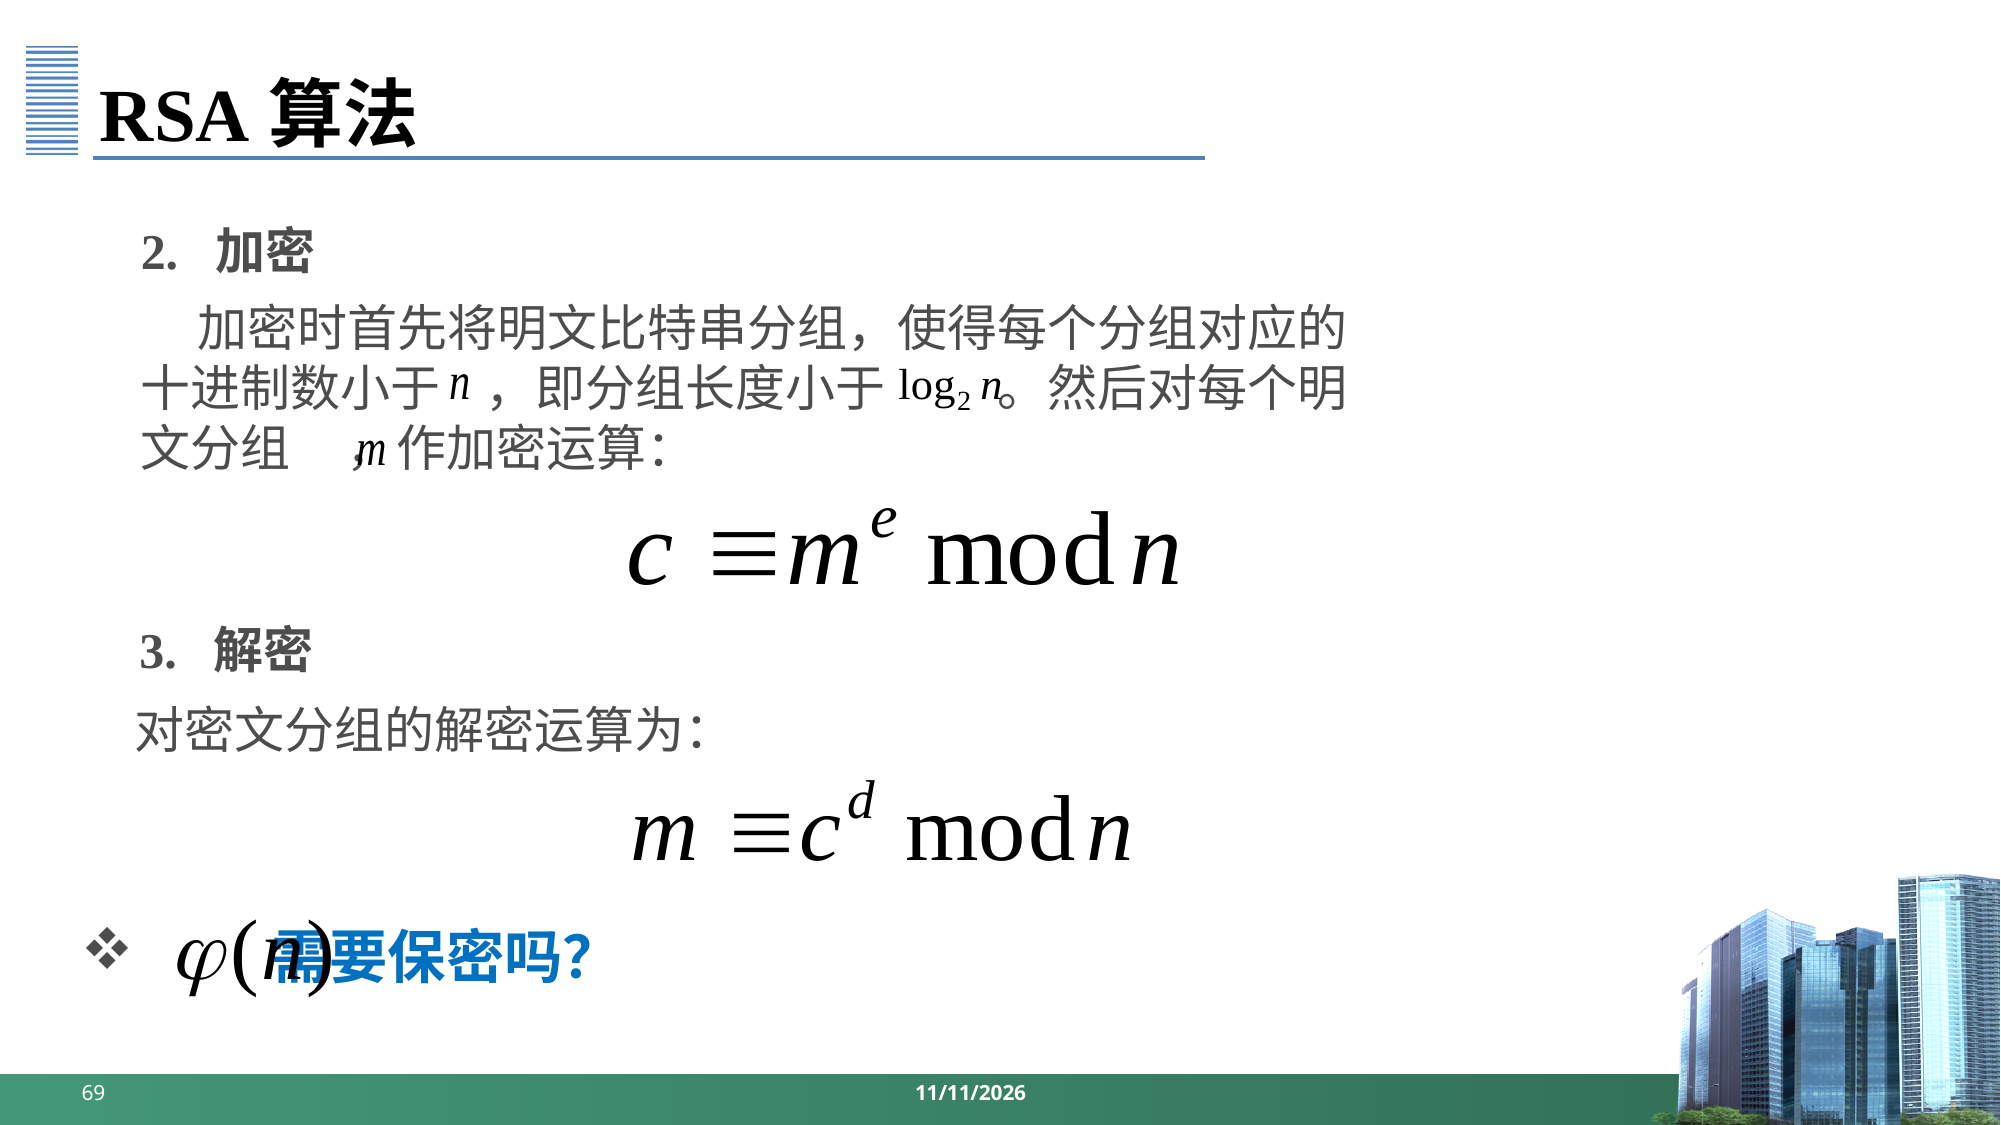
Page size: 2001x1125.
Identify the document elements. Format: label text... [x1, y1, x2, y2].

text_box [349, 430, 396, 479]
text_box 对密文分组的解密运算为： [85, 691, 1315, 766]
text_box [891, 355, 1013, 420]
picture [25, 46, 78, 155]
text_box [611, 470, 1206, 612]
text_box 3. 解密 [112, 610, 588, 686]
text_box 2. 加密 [113, 211, 589, 287]
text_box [617, 759, 1153, 885]
text_box 加密时首先将明文比特串分组，使得每个分组对应的十进制数小于 ，即分组长度小于 。然后对每个明文分组 ，作加密运算： [125, 289, 1376, 484]
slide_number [900, 1072, 1367, 1113]
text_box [162, 900, 350, 1019]
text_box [442, 363, 479, 413]
list 需要保密吗？ [66, 912, 1900, 1038]
title RSA算法 [84, 65, 1669, 158]
slide_number 69 [66, 1072, 184, 1113]
